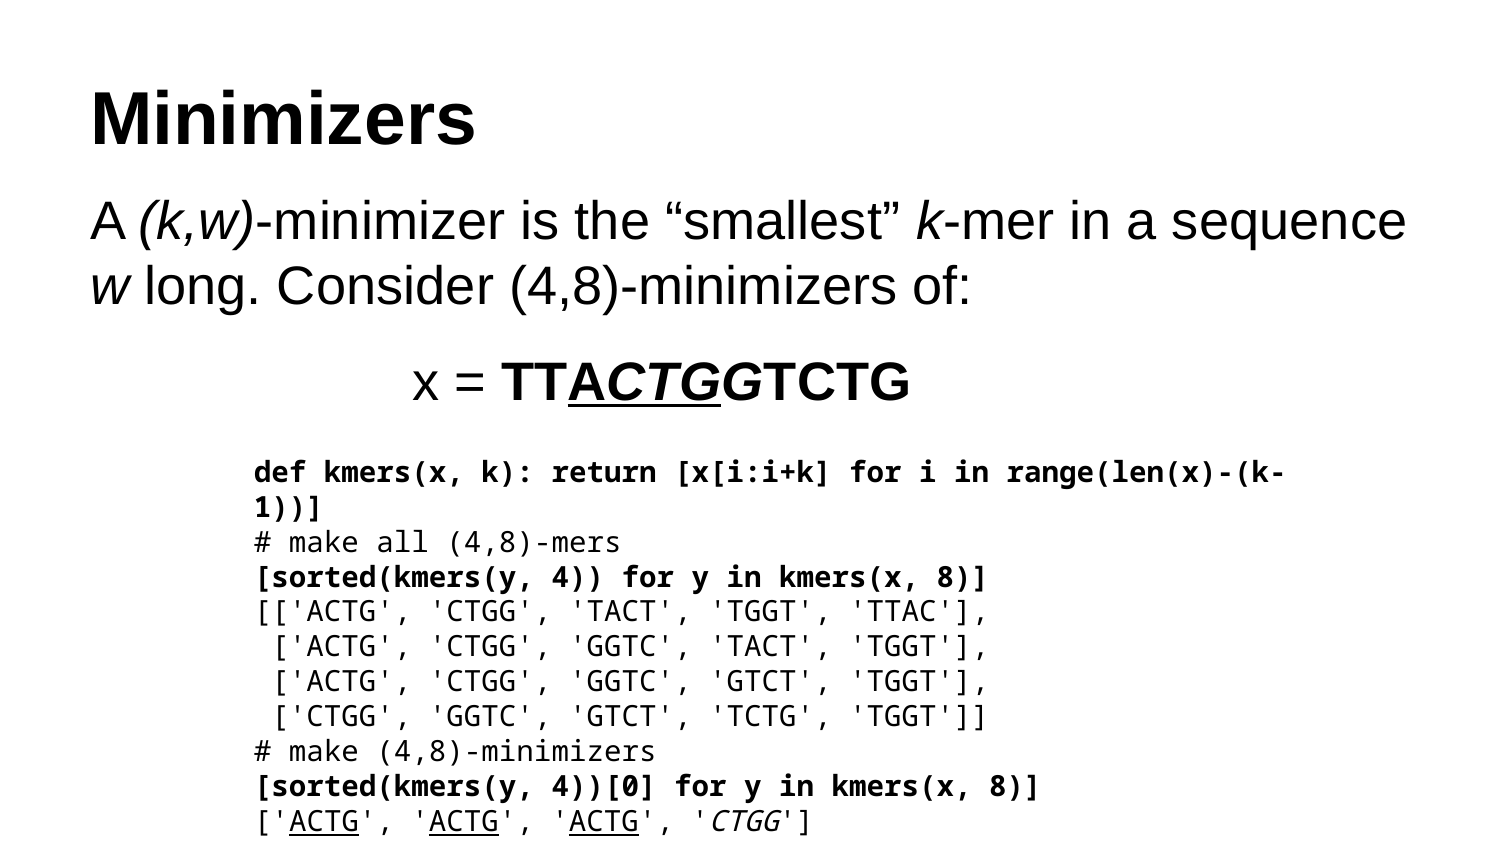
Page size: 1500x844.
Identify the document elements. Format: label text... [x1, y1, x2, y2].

list A (k,w)-minimizer is the “smallest” k-mer in a sequence w long. Consider (4,8)-minimizers of: [75, 170, 1425, 321]
title Minimizers [75, 33, 1425, 170]
text_box x = TTACTGGTCTG [397, 335, 1403, 423]
text_box def kmers(x, k): return [x[i:i+k] for i in range(len(x)-(k-1))] # make all (4,8)-mers [sorted(kmers(y, 4)) for y in kmers(x, 8)] [['ACTG', 'CTGG', 'TACT', 'TGGT', 'TTAC'], ['ACTG', 'CTGG', 'GGTC', 'TACT', 'TGGT'], ['ACTG', 'CTGG', 'GGTC', 'GTCT', 'TGGT'], ['CTGG', 'GGTC', 'GTCT', 'TCTG', 'TGGT']] # make (4,8)-minimizers [sorted(kmers(y, 4))[0] for y in kmers(x, 8)] ['ACTG', 'ACTG', 'ACTG', 'CTGG'] [239, 437, 1323, 815]
